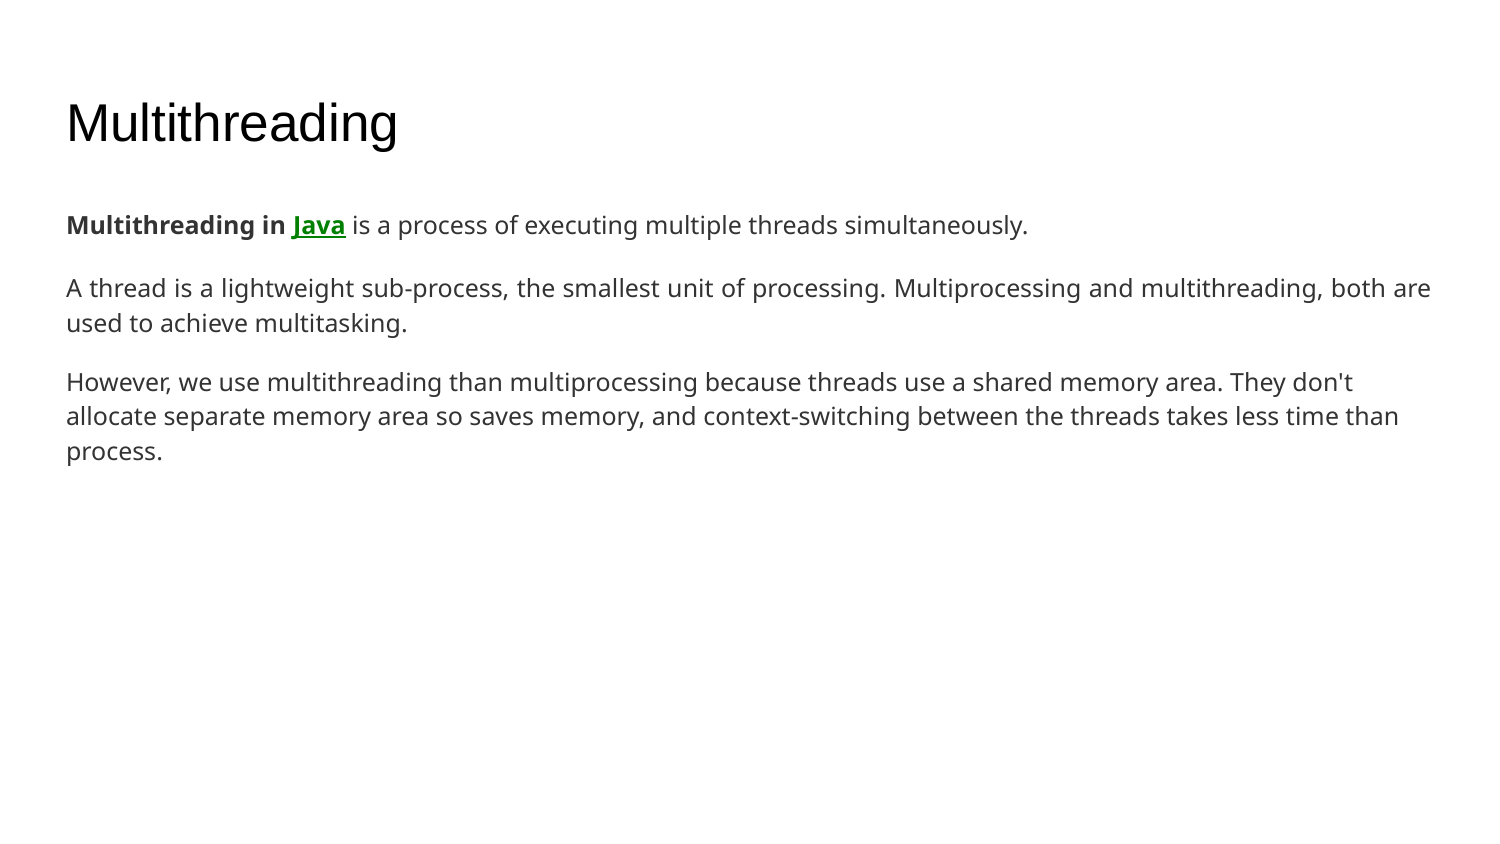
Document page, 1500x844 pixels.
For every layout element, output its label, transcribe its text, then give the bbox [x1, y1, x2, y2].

title Multithreading [51, 72, 1449, 167]
list Multithreading in Java is a process of executing multiple threads simultaneously. A thread is a lightweight sub-process, the smallest unit of processing. Multiprocessing and multithreading, both are used to achieve multitasking. However, we use multithreading than multiprocessing because threads use a shared memory area. They don't allocate separate memory area so saves memory, and context-switching between the threads takes less time than process. [51, 189, 1449, 750]
